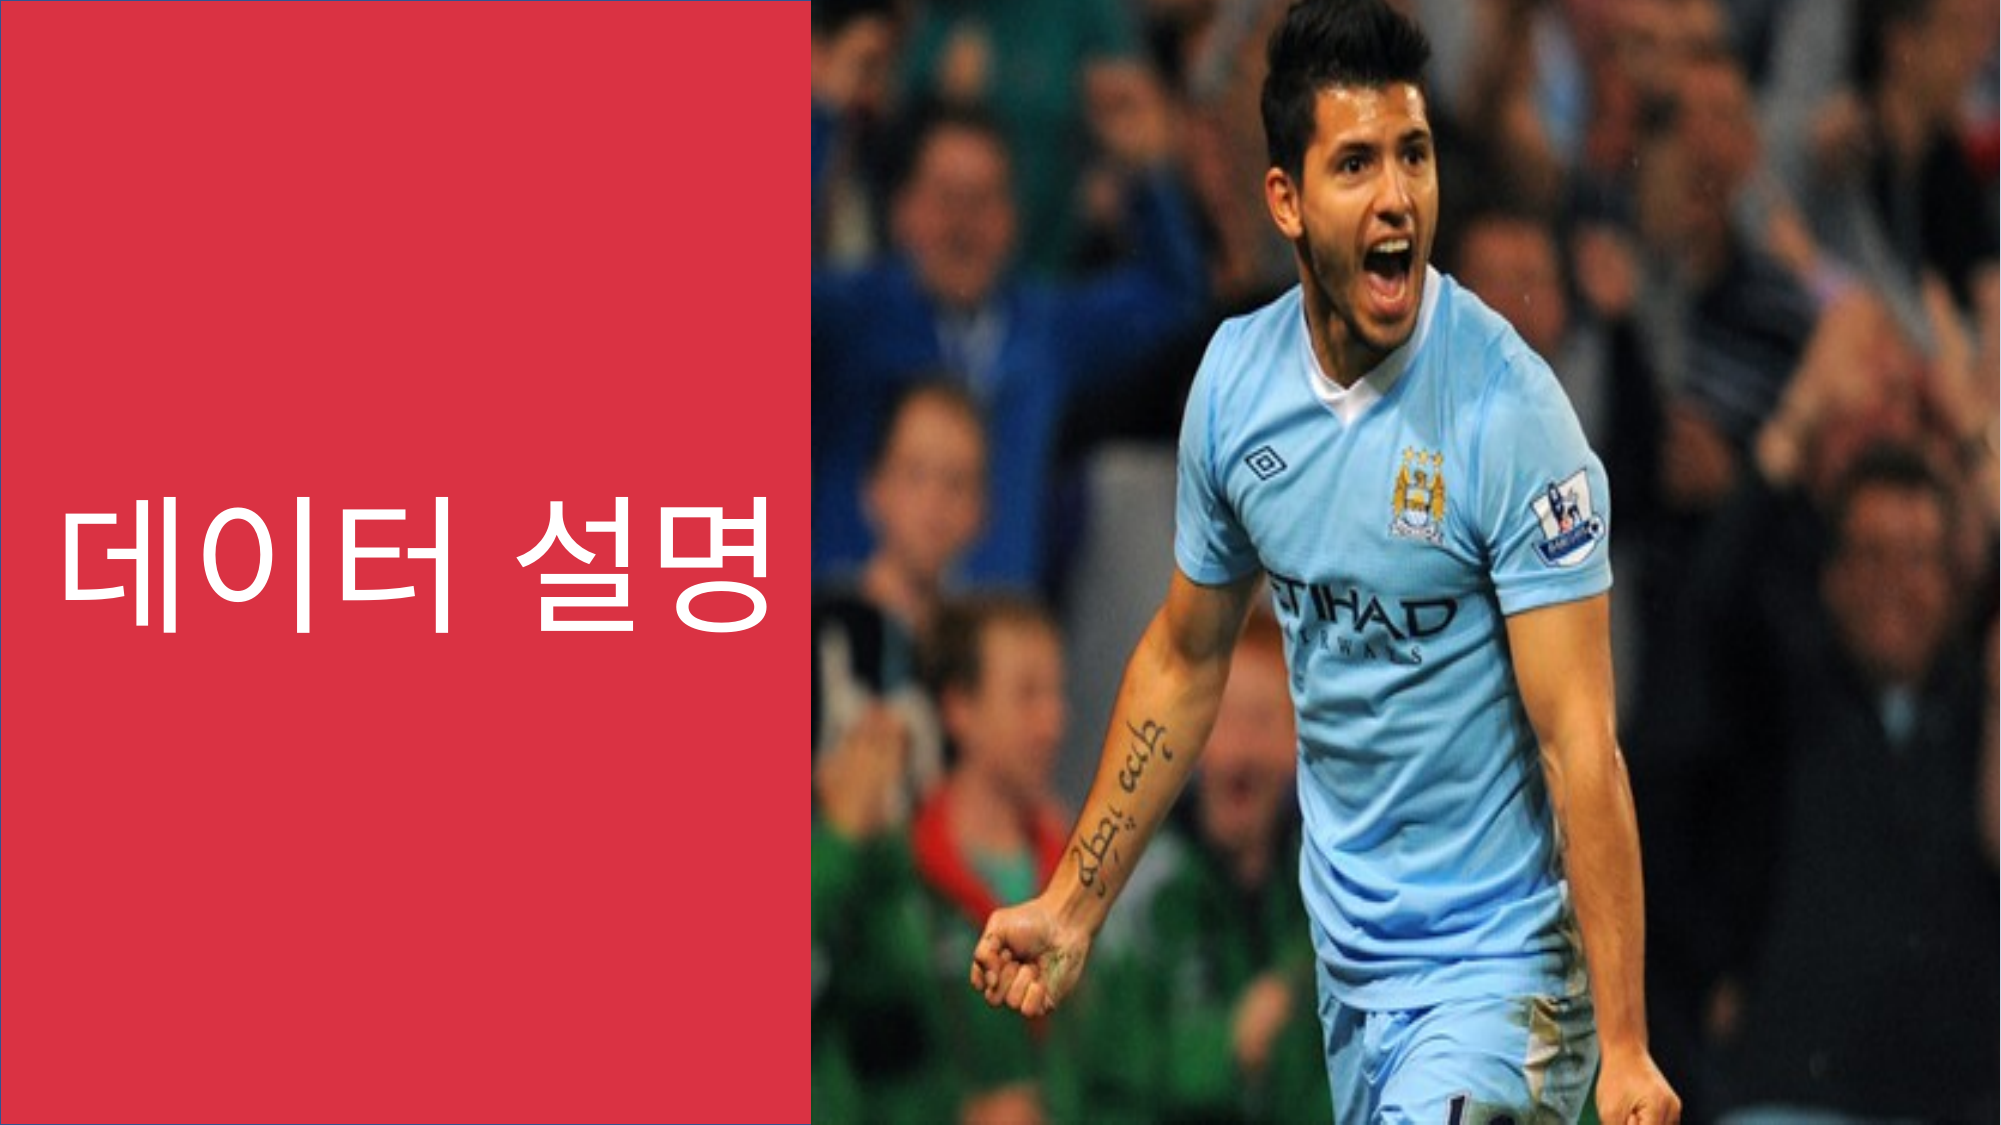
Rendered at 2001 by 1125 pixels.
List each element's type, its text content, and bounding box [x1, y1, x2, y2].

picture [1, 0, 2000, 1125]
text_box 데이터 설명 [39, 463, 811, 659]
